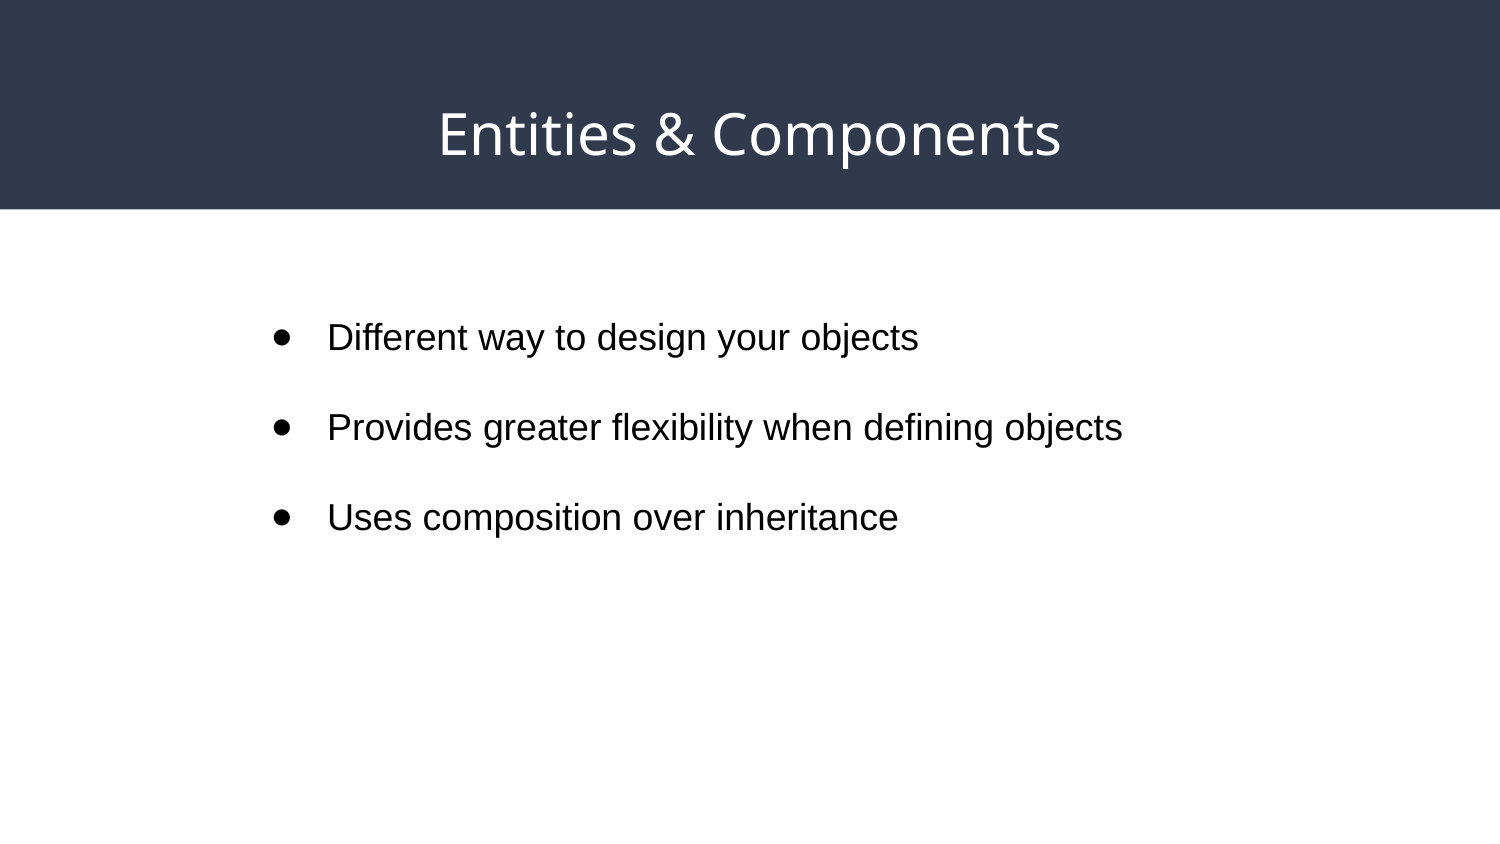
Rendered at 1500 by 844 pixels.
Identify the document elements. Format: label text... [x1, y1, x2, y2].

title Entities & Components [51, 82, 1449, 185]
text_box Different way to design your objects Provides greater flexibility when defining objects Uses composition over inheritance [236, 297, 1145, 697]
